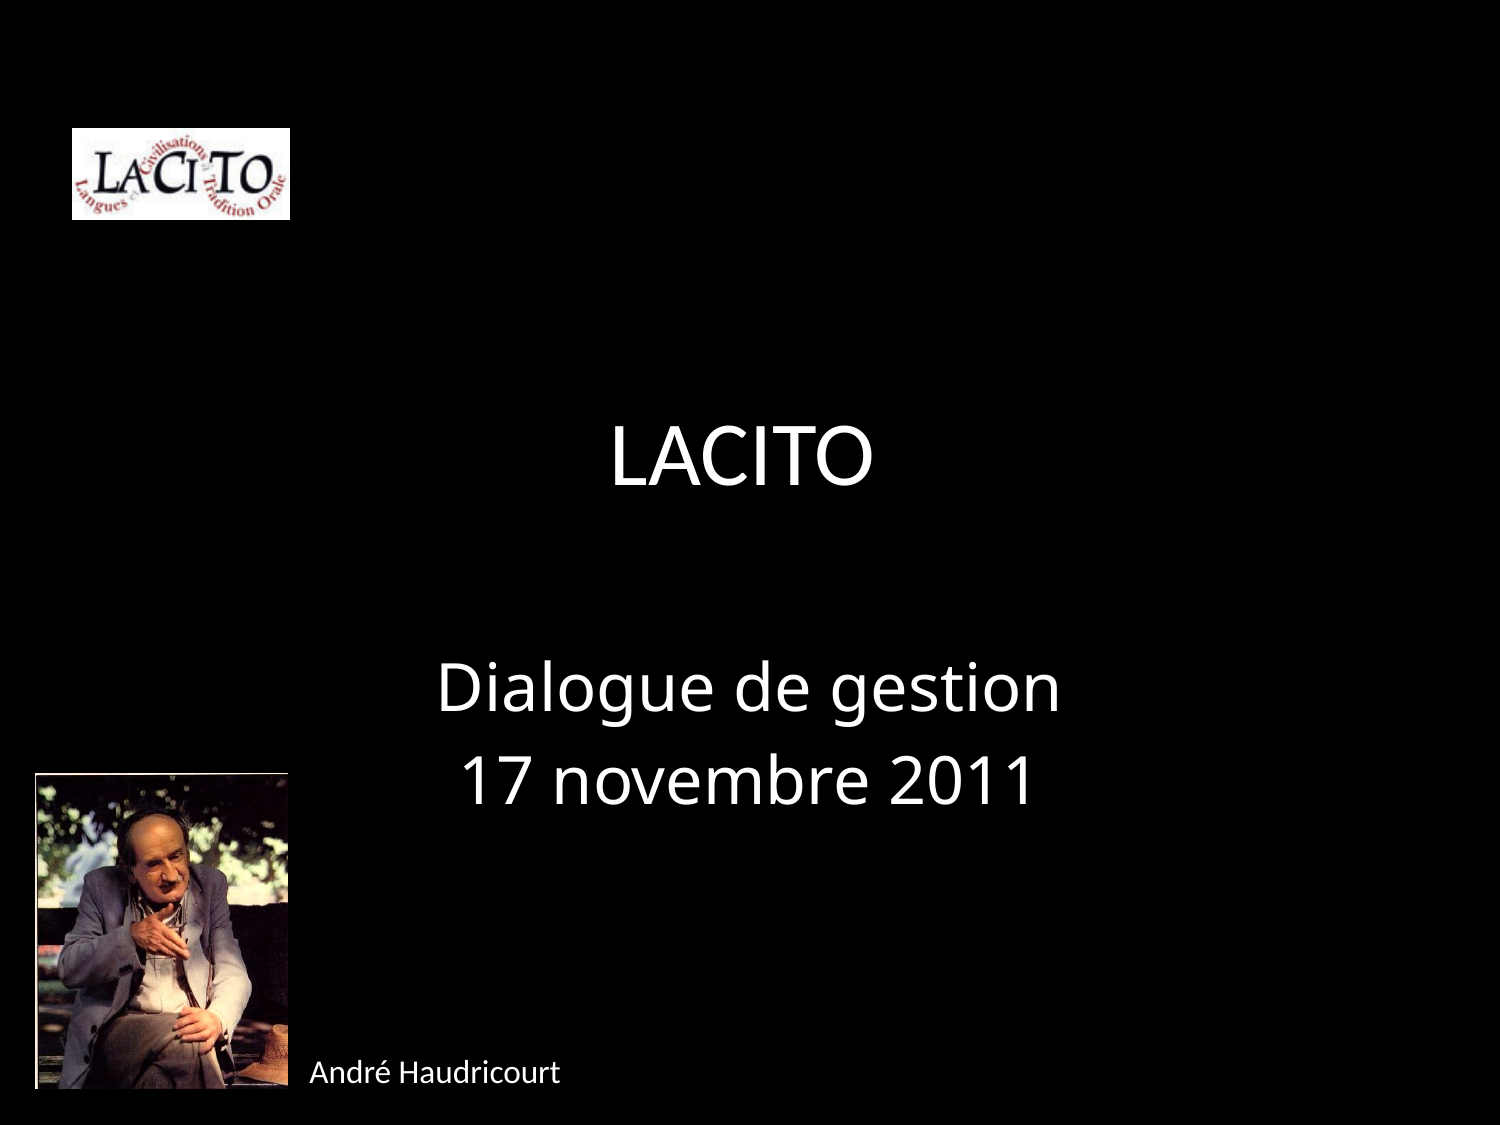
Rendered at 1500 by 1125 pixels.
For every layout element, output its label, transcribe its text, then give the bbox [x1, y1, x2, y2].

title LACITO [105, 328, 1381, 570]
text_box André Haudricourt [294, 1042, 577, 1098]
picture [72, 128, 290, 221]
subtitle Dialogue de gestion 17 novembre 2011 [225, 637, 1275, 925]
picture [34, 773, 288, 1089]
